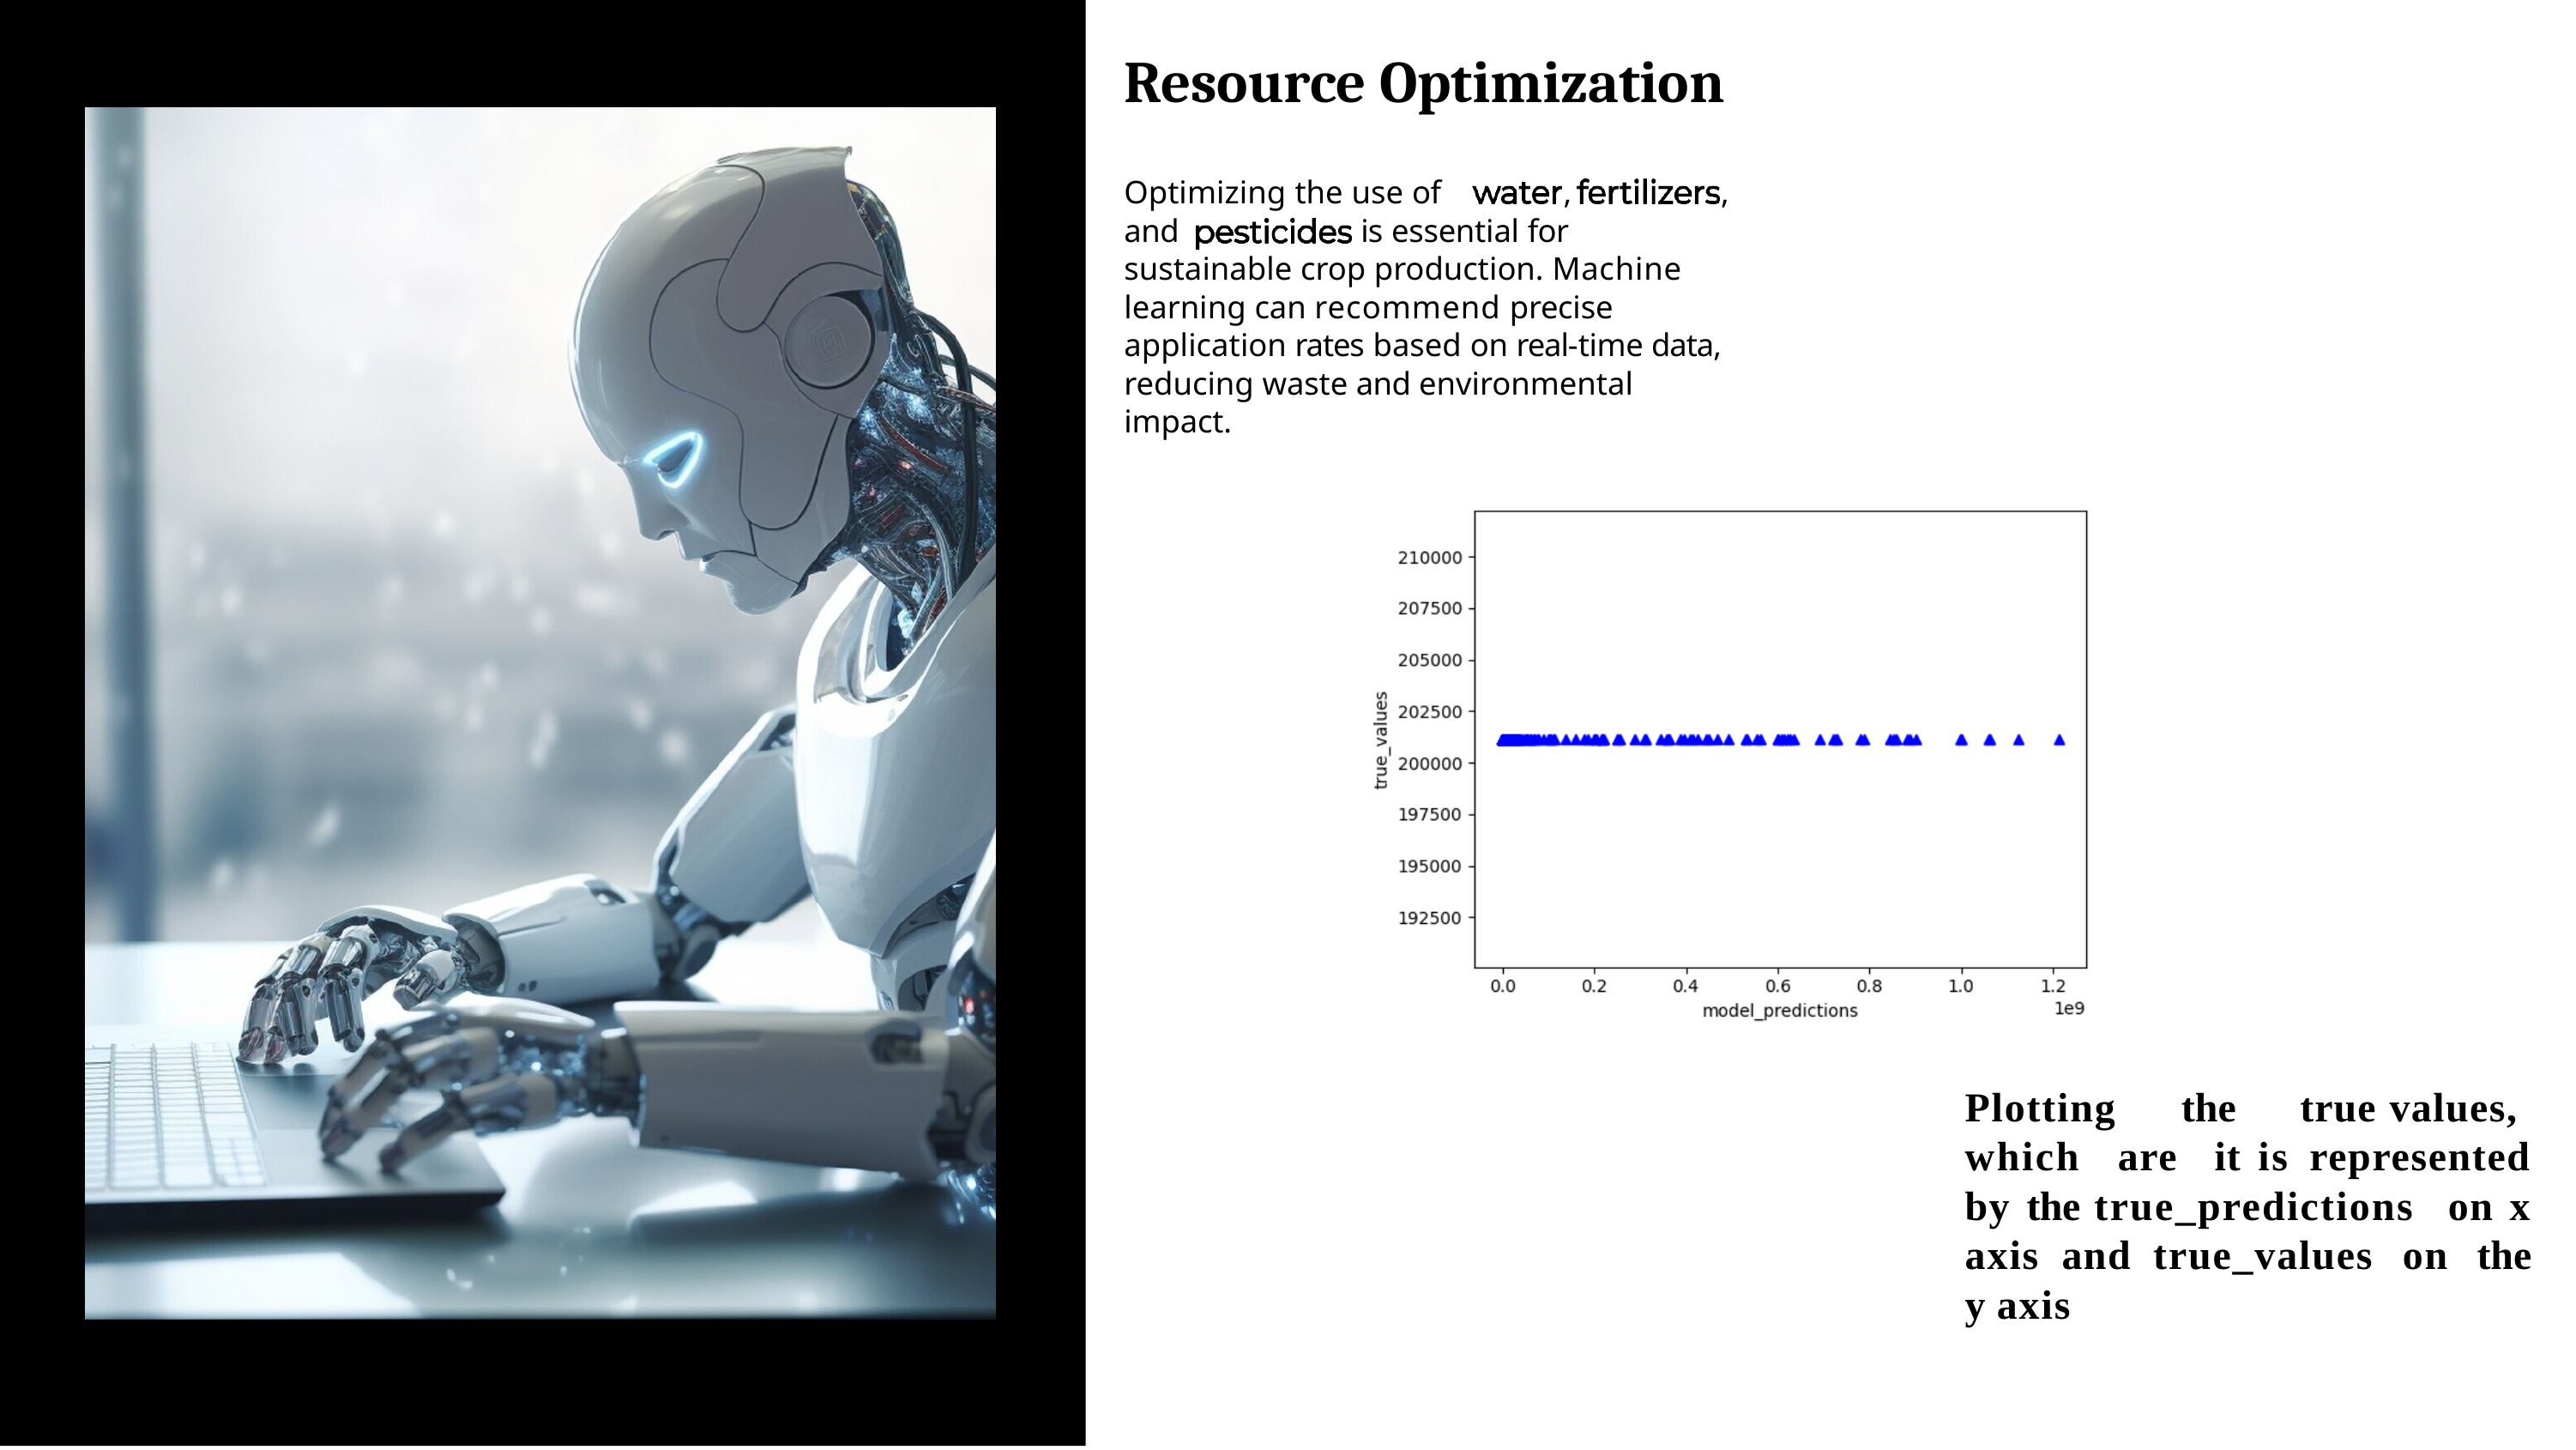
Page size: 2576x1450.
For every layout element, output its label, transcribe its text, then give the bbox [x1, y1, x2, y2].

picture [1373, 510, 2089, 1022]
picture [1577, 178, 1720, 205]
text_box Plotting the true values, which are it is represented by the true_predictions on x axis and true_values on the y axis [1963, 1078, 2533, 1327]
text_box Optimizing the use of , , and is essential for sustainable crop production. Machine learning can recommend precise application rates based on real-time data, reducing waste and environmental impact. [1122, 171, 1728, 440]
picture [1472, 182, 1562, 205]
picture [1196, 218, 1352, 250]
title Resource Optimization [1089, 42, 1752, 287]
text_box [0, 0, 1086, 1447]
